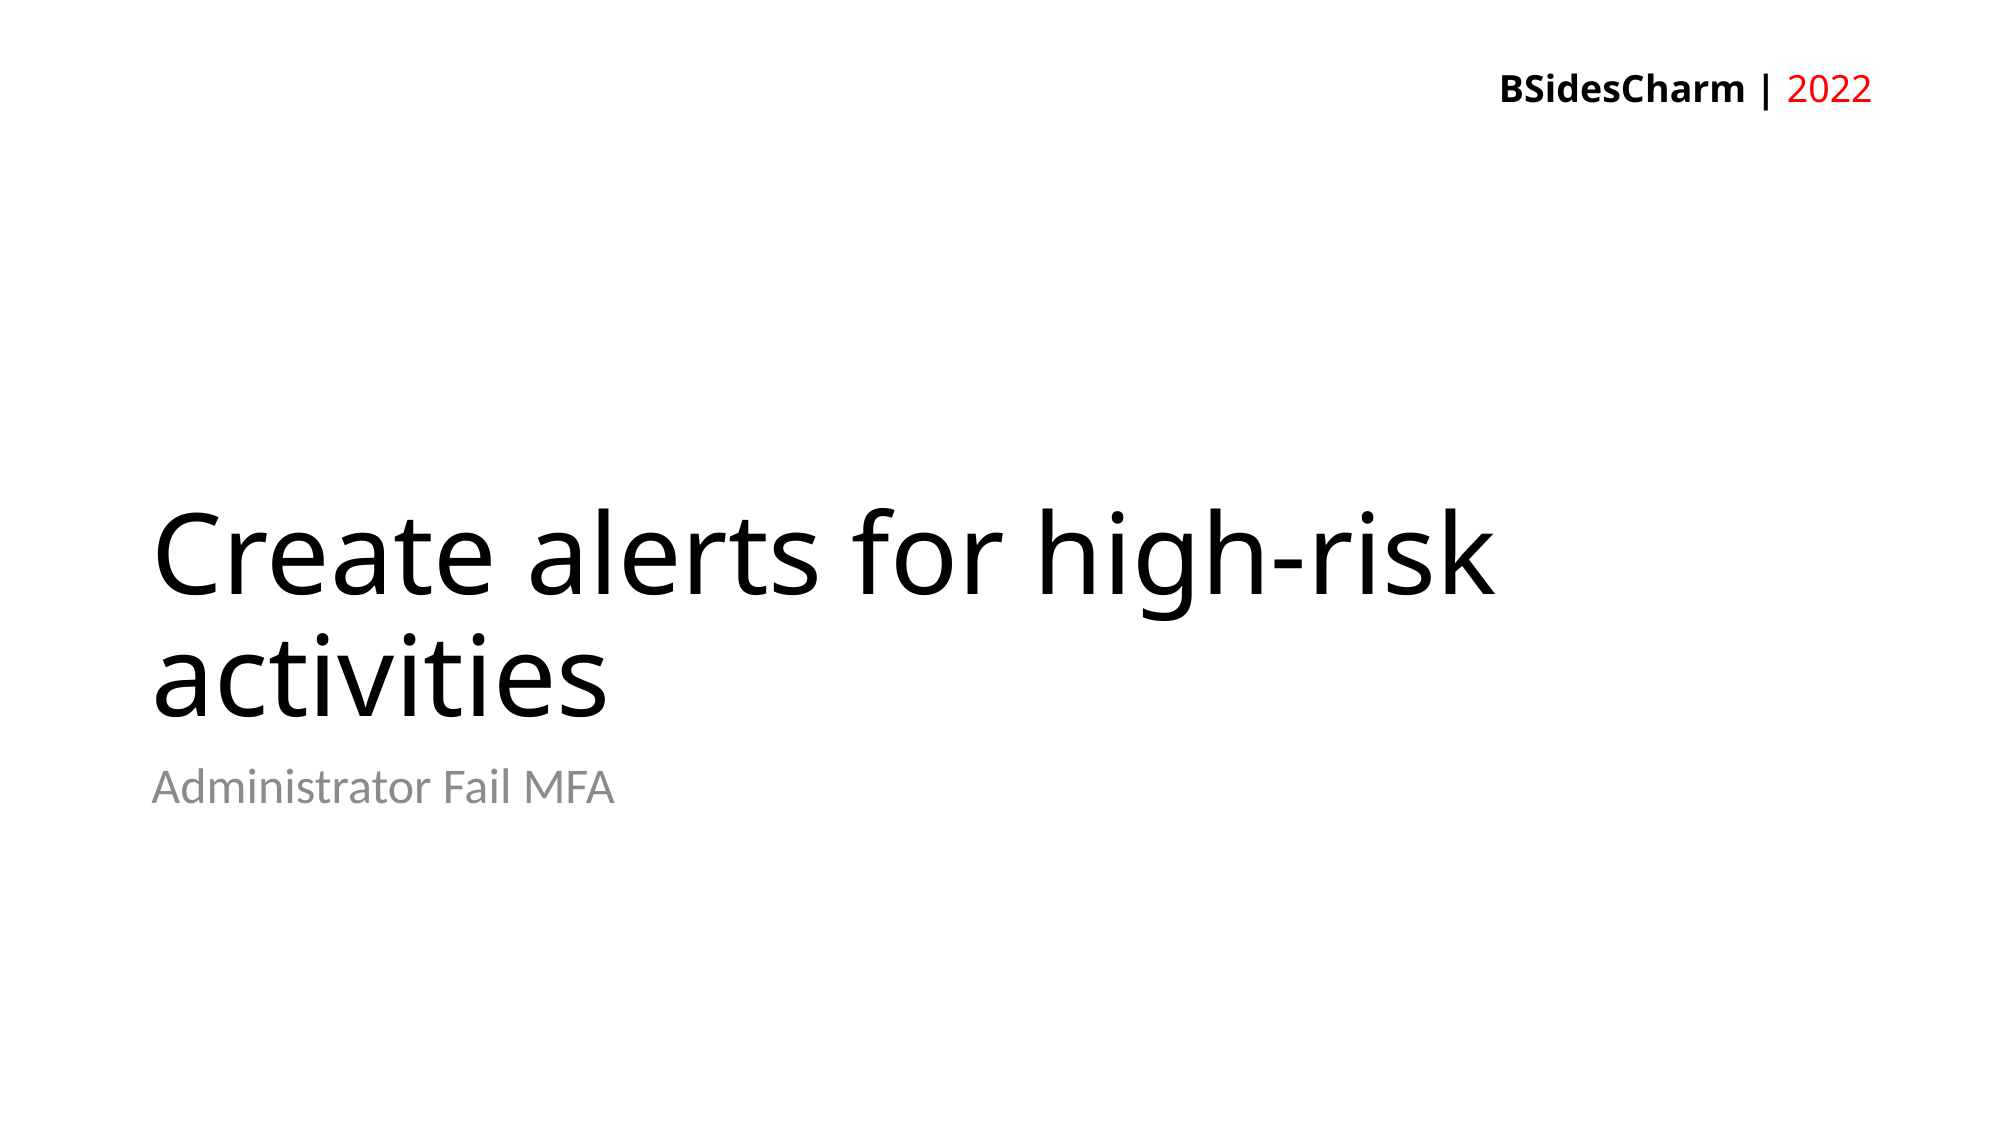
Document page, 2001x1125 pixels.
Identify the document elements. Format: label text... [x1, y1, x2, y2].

list Administrator Fail MFA [136, 752, 1862, 999]
title Create alerts for high-risk activities [136, 280, 1862, 749]
